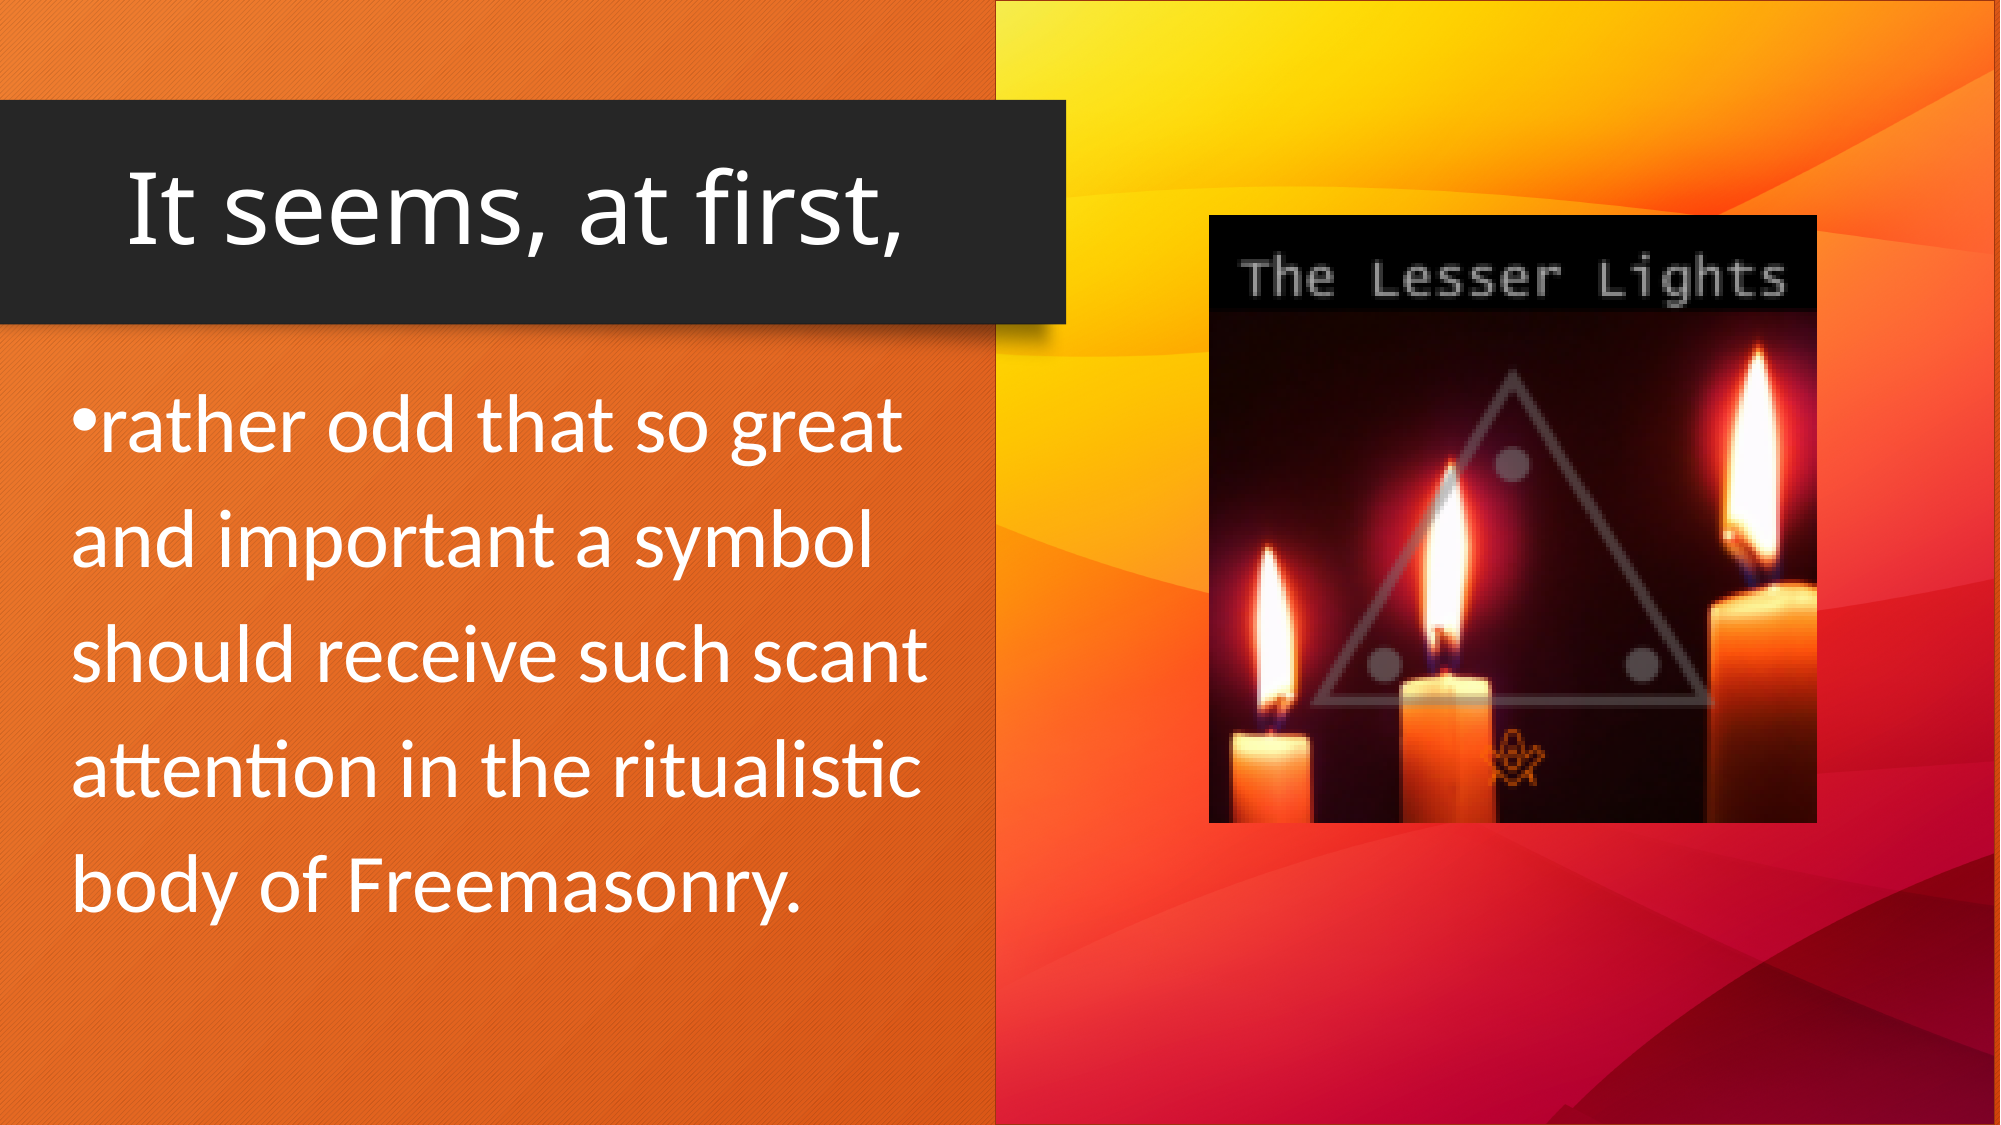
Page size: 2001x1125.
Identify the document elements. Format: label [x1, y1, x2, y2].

picture [0, 0, 1995, 1125]
text_box [0, 367, 994, 1125]
text_box [1995, 0, 2000, 1125]
text_box [0, 0, 994, 322]
